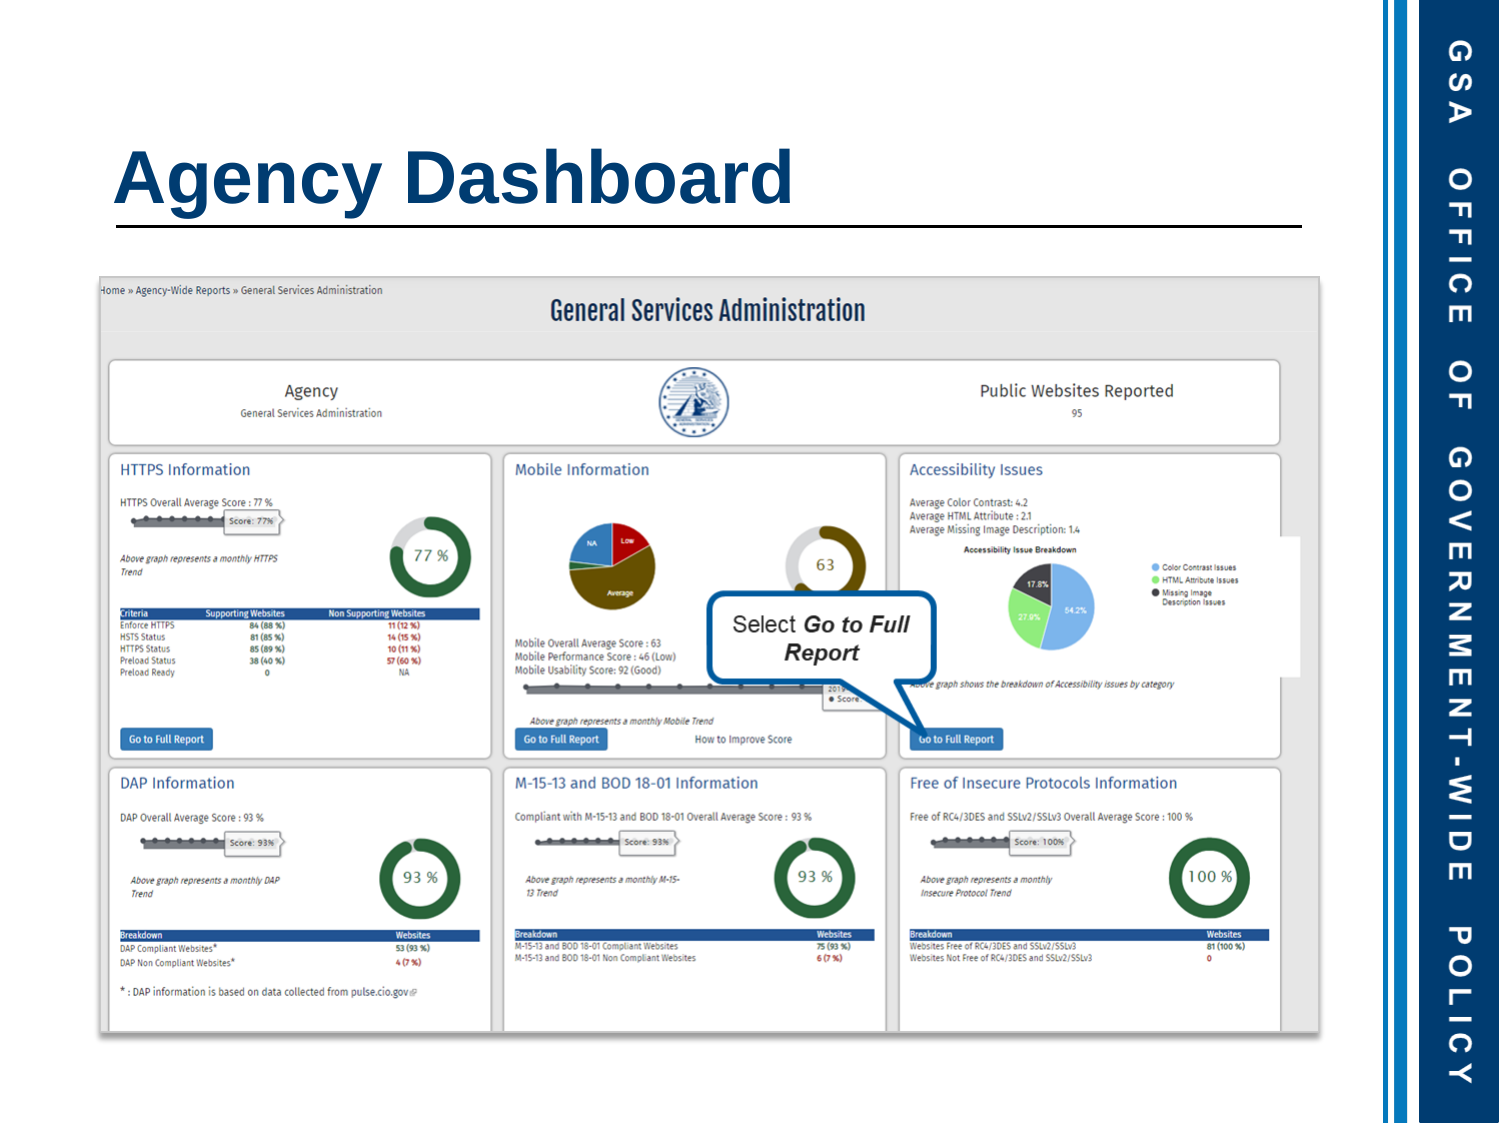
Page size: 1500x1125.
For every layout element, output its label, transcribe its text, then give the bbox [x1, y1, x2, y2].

picture [1383, 0, 1500, 1124]
title Agency Dashboard [97, 40, 1302, 234]
picture [90, 273, 1329, 1048]
